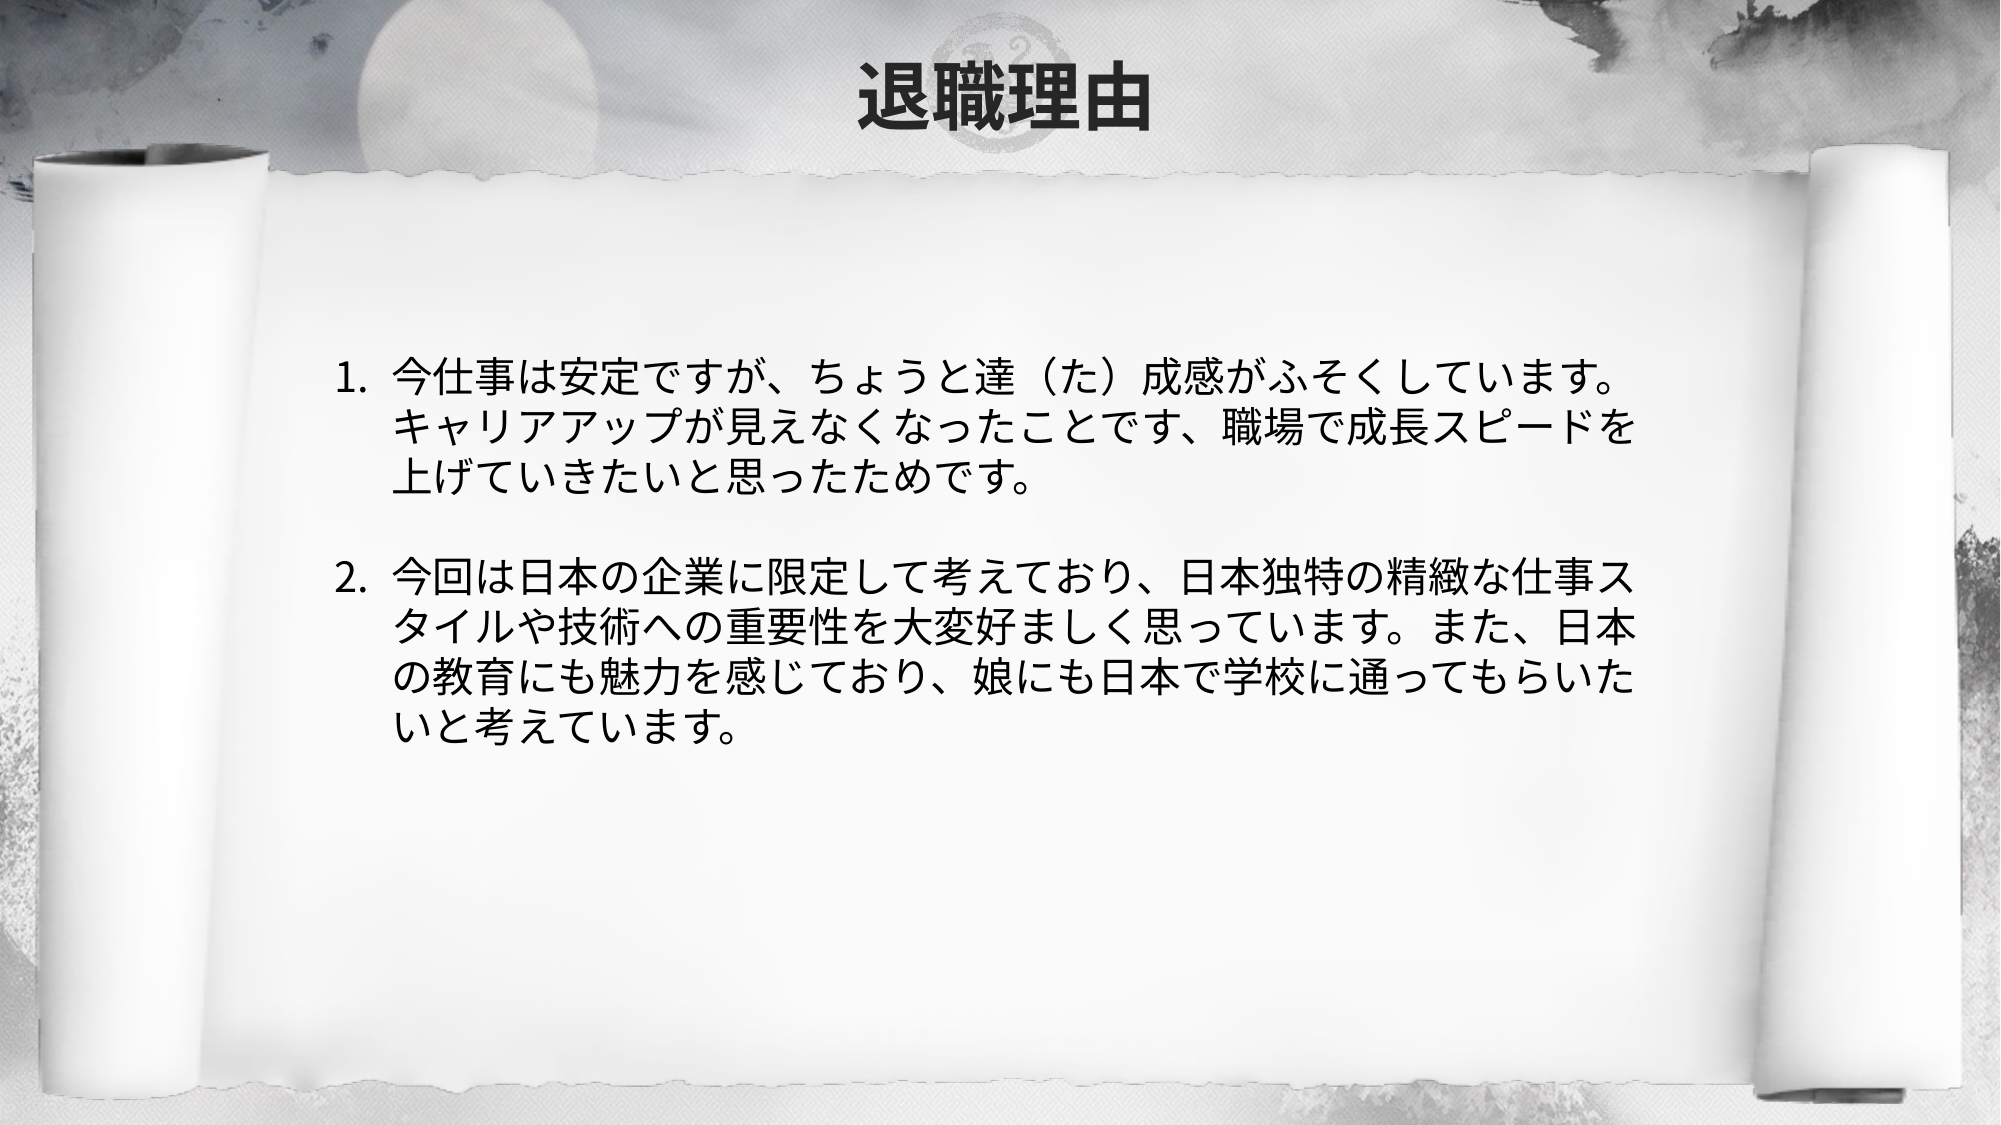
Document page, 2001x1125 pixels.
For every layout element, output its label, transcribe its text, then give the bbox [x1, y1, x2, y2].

text_box 退職理由 [765, 42, 1248, 147]
picture [0, 0, 2001, 1125]
text_box 今仕事は安定ですが、ちょうと達（た）成感がふそくしています。キャリアアップが見えなくなったことです、職場で成長スピードを上げていきたいと思ったためです。 今回は日本の企業に限定して考えており、日本独特の精緻な仕事スタイルや技術への重要性を大変好ましく思っています。また、日本の教育にも魅力を感じており、娘にも日本で学校に通ってもらいたいと考えています。 [320, 343, 1692, 859]
